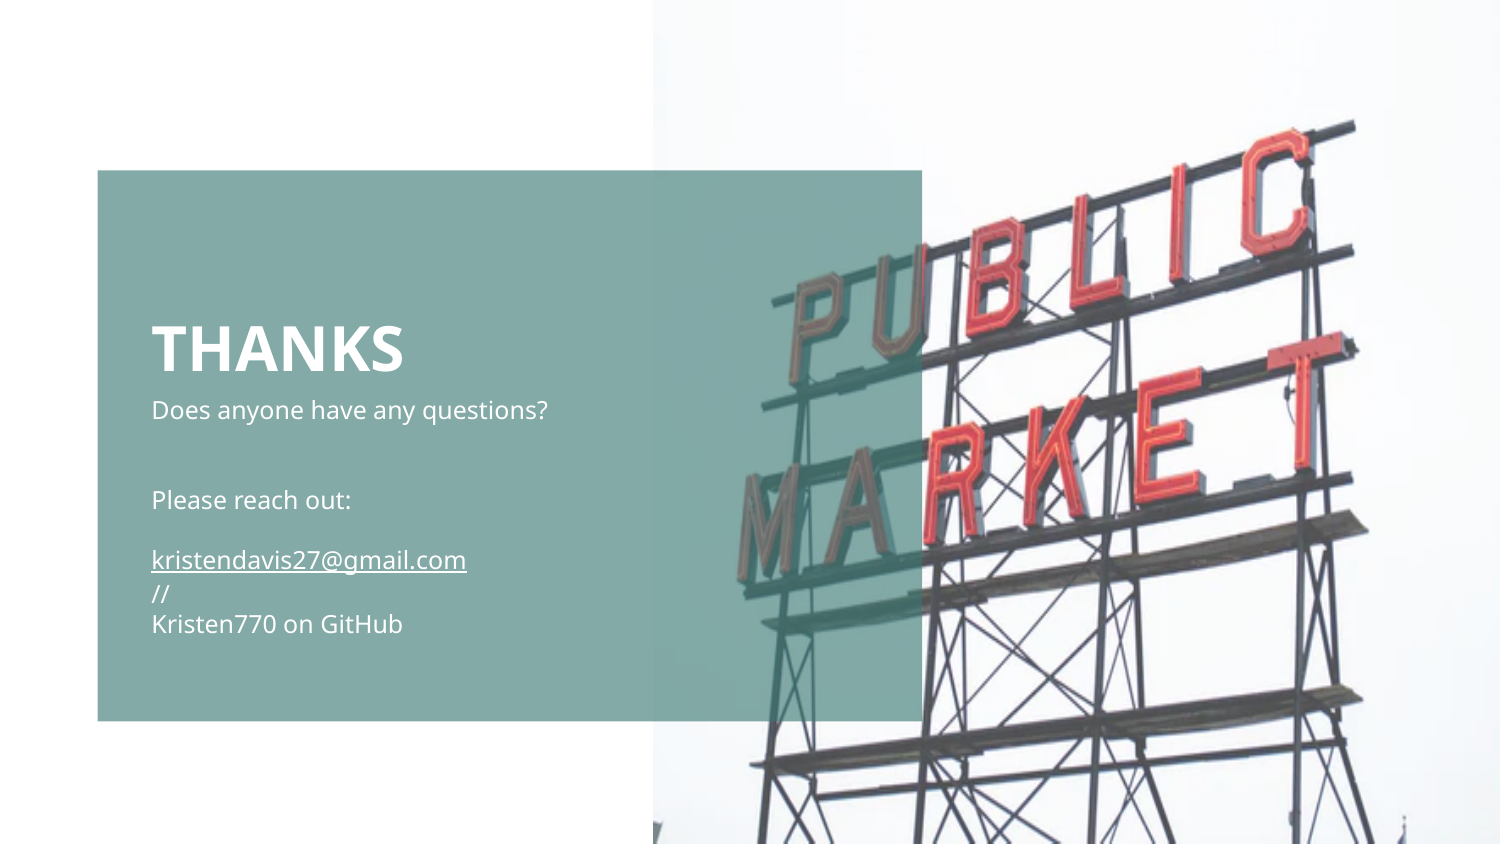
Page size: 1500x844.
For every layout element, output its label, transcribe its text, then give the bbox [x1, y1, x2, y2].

text_box [97, 170, 647, 722]
picture [652, 0, 1500, 844]
subtitle Does anyone have any questions? Please reach out: kristendavis27@gmail.com // Kristen770 on GitHub [136, 379, 605, 673]
title THANKS [136, 61, 565, 399]
